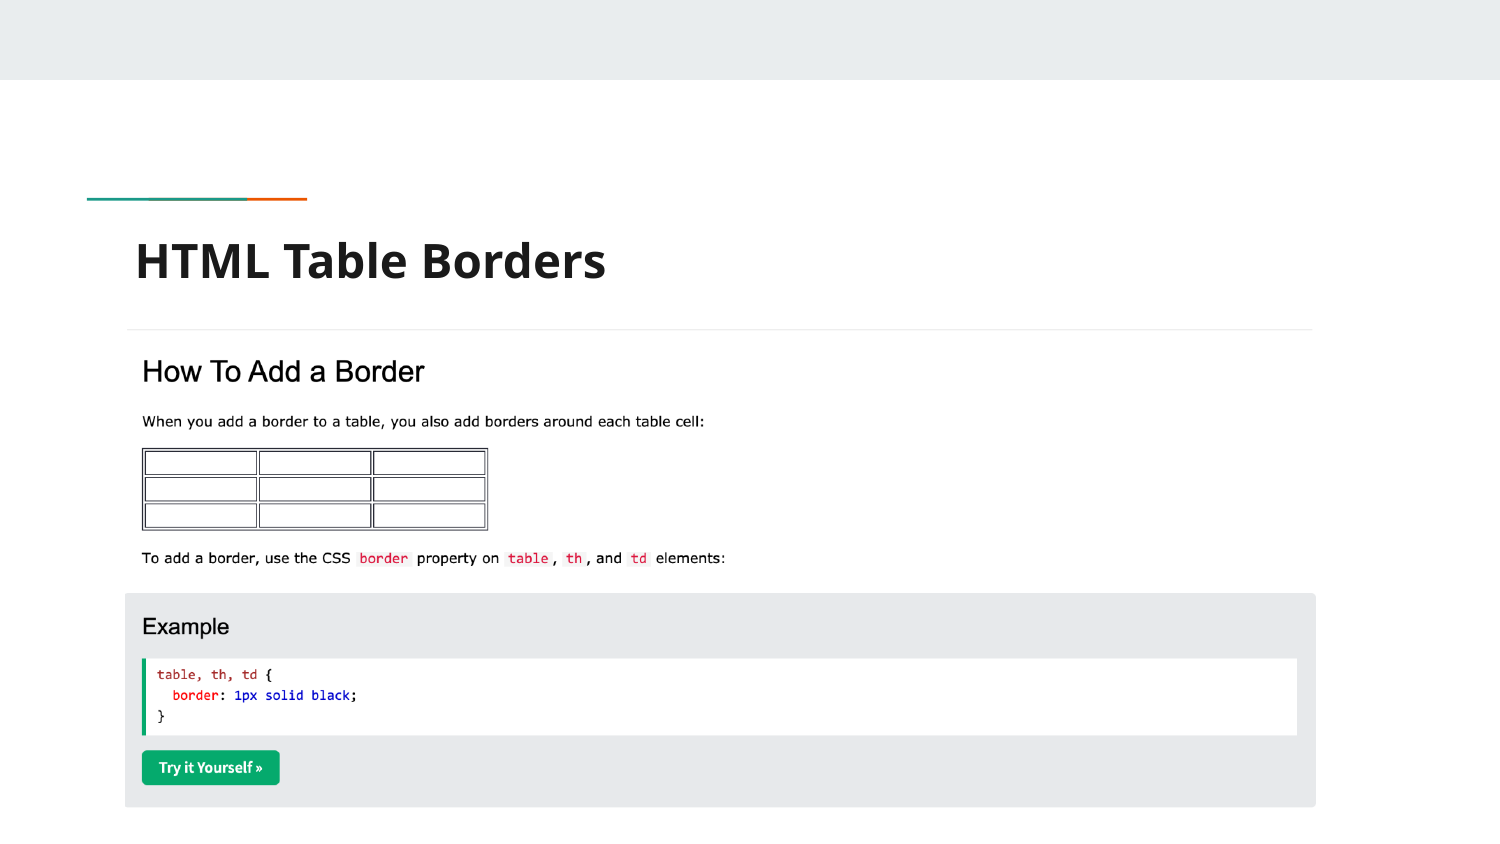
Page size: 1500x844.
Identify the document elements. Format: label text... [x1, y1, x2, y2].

picture [124, 328, 1325, 819]
title HTML Table Borders [119, 216, 1381, 305]
